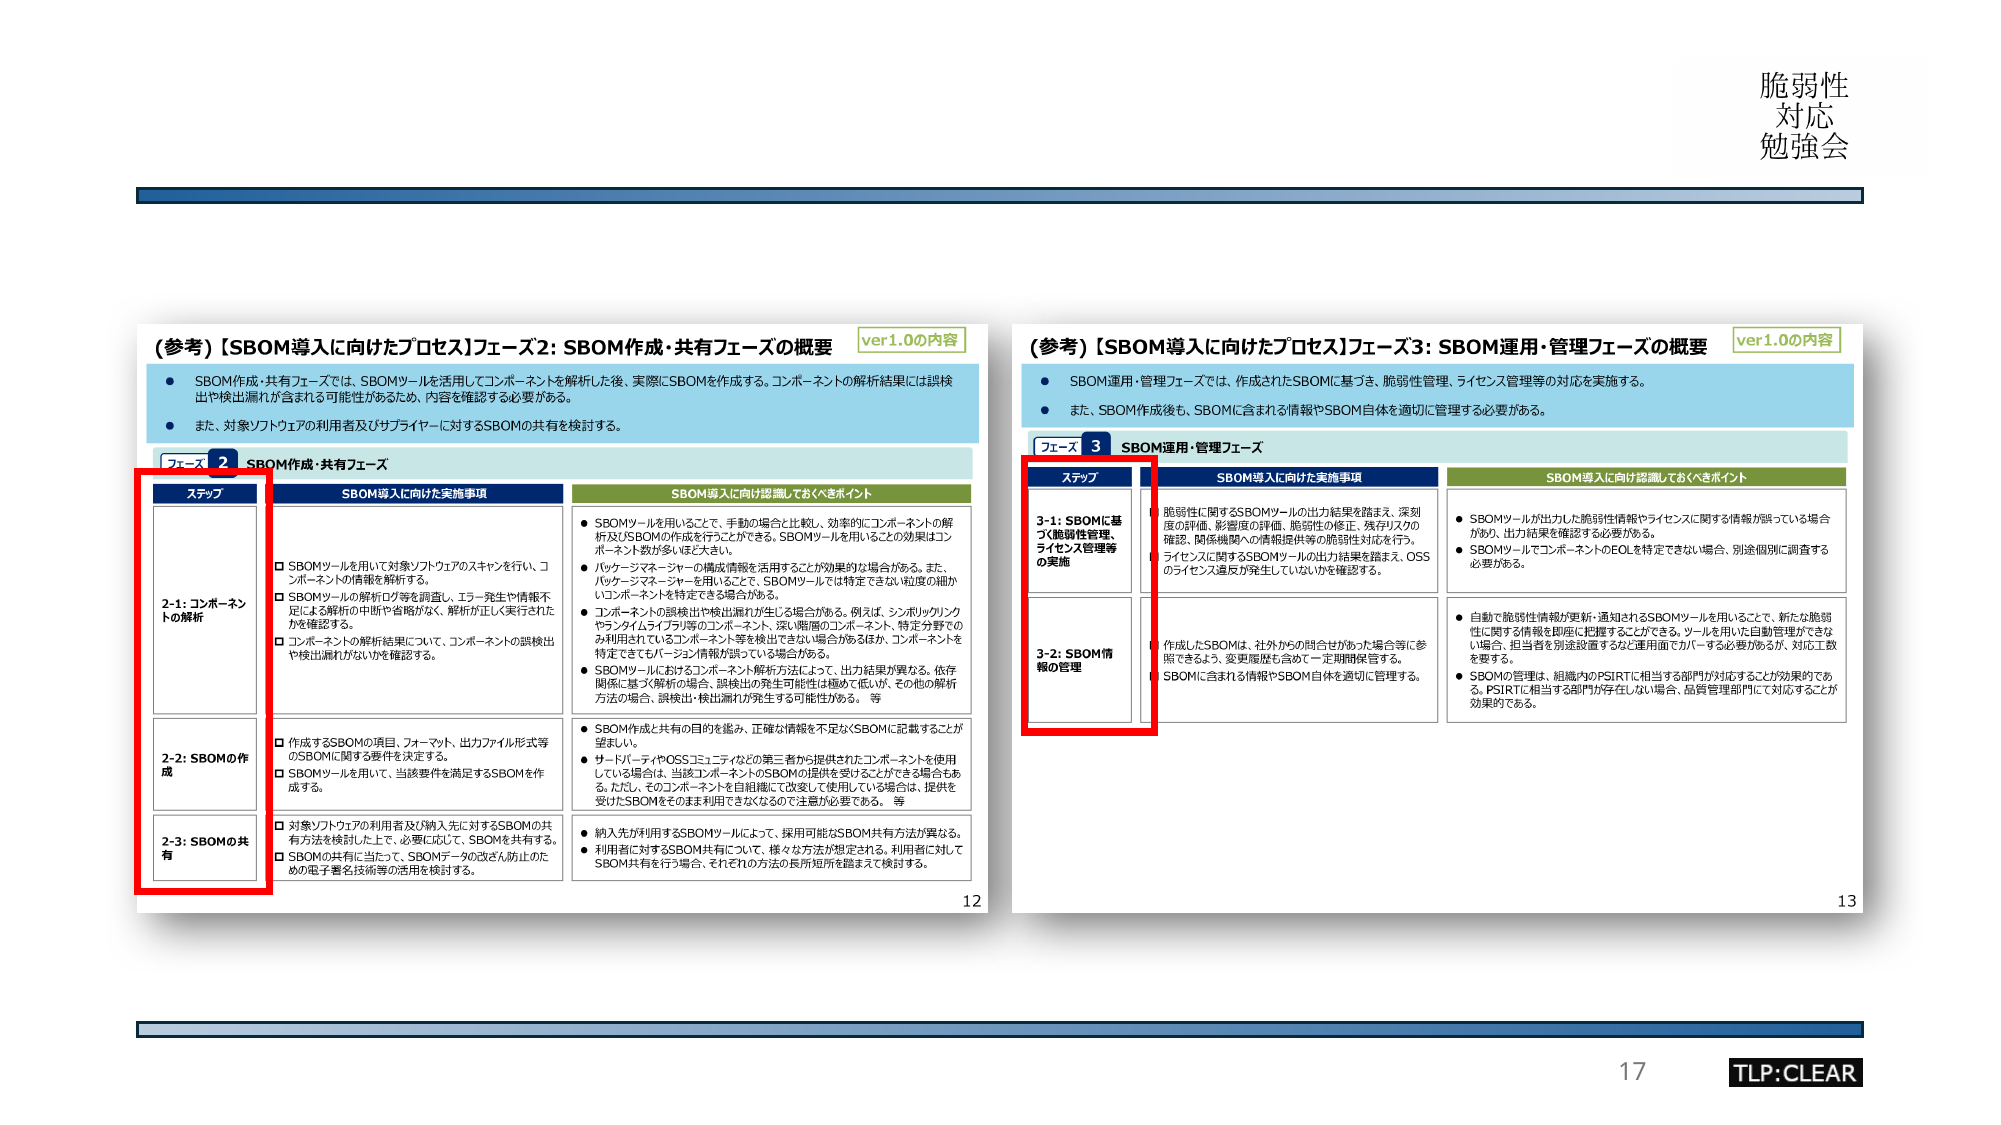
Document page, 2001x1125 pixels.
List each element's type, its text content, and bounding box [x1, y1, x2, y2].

slide_number 17 [1548, 1042, 1662, 1103]
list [136, 323, 988, 914]
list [1011, 323, 1863, 914]
picture [1729, 1058, 1863, 1087]
picture [1674, 57, 1927, 176]
